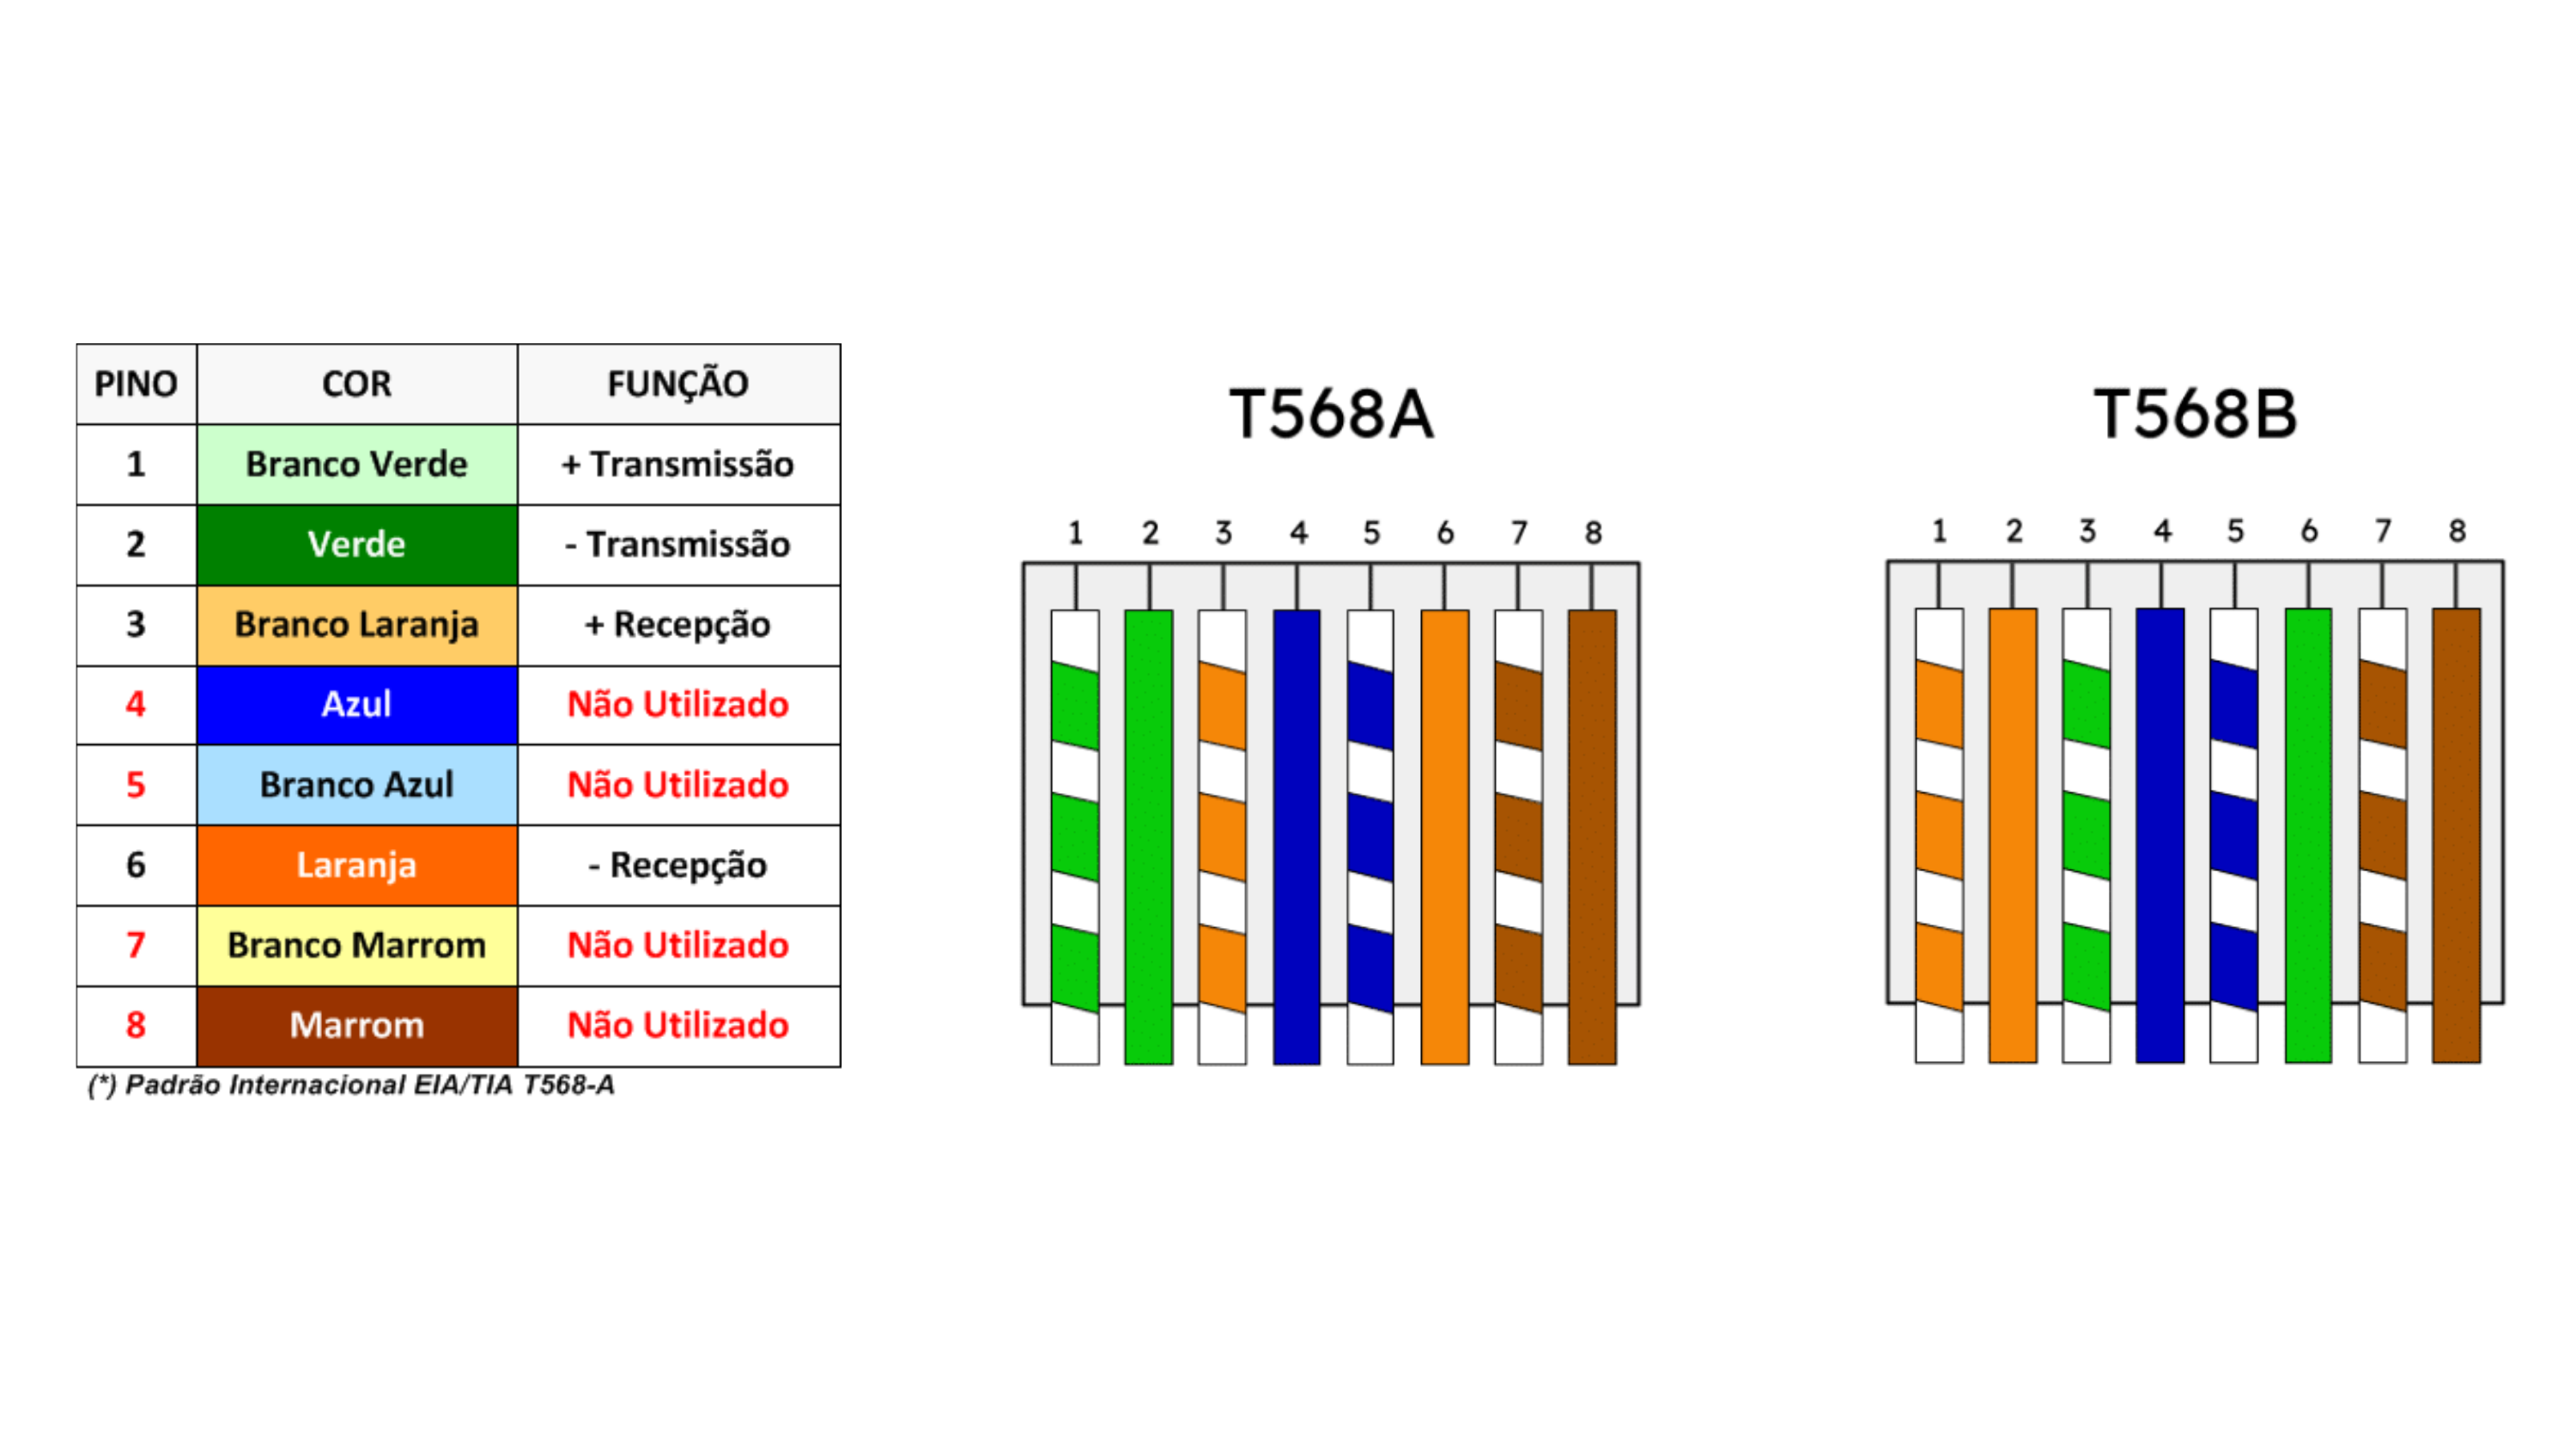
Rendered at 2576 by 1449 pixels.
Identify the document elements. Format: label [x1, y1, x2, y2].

text_box [76, 343, 842, 1105]
text_box [921, 327, 2576, 1121]
